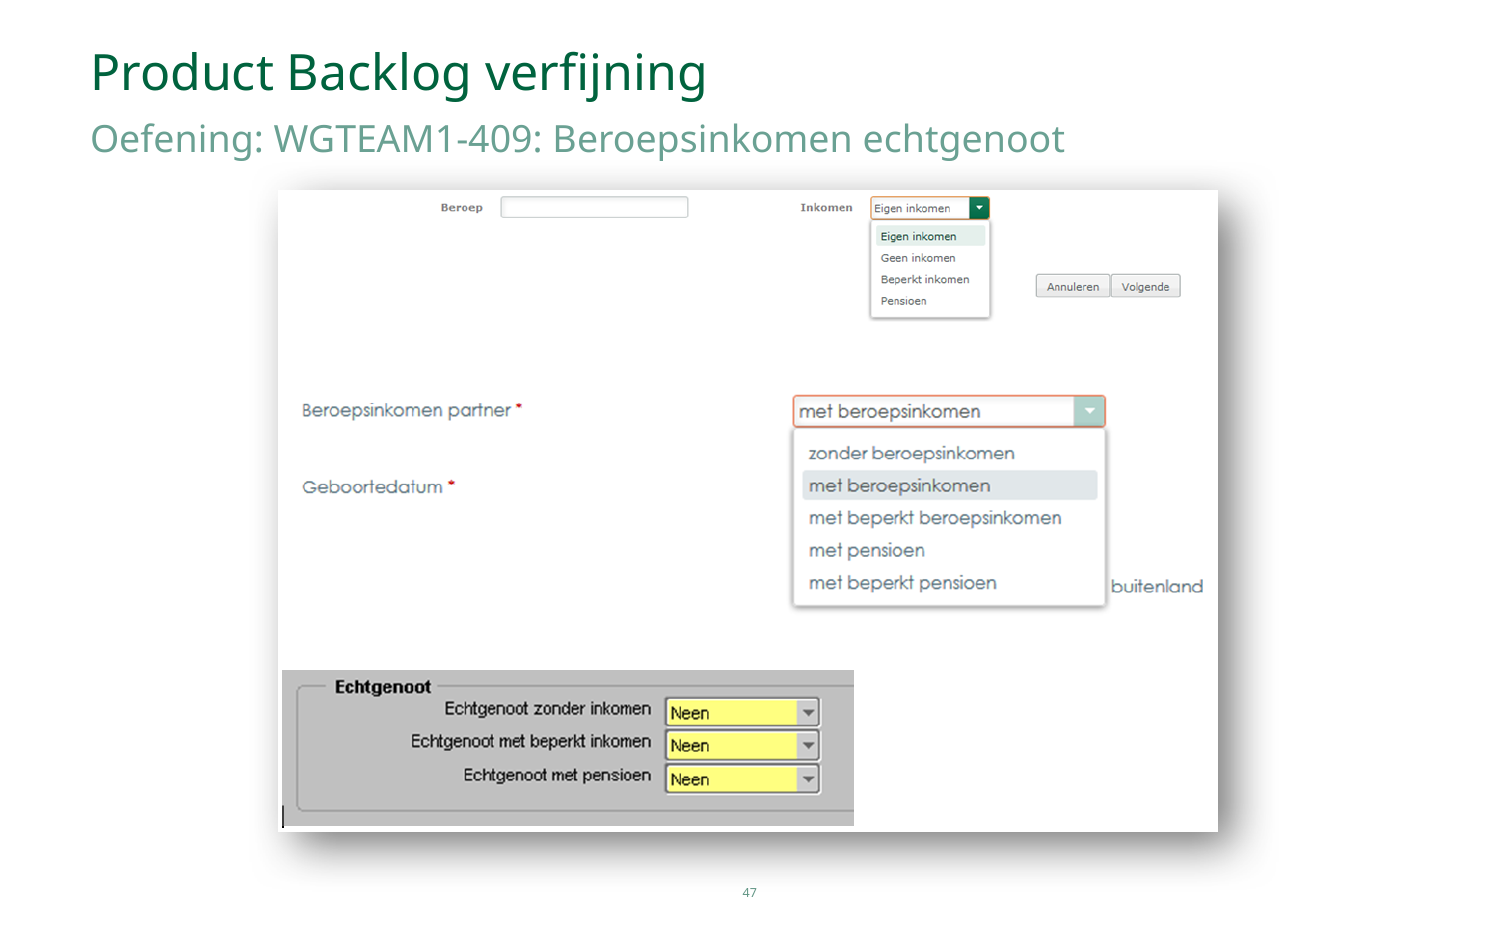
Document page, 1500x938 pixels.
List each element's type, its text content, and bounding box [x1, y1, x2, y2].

slide_number 47 [711, 868, 789, 919]
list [278, 190, 1218, 832]
list Oefening: WGTEAM1-409: Beroepsinkomen echtgenoot [75, 107, 1207, 169]
title Product Backlog verfijning [75, 31, 1207, 107]
